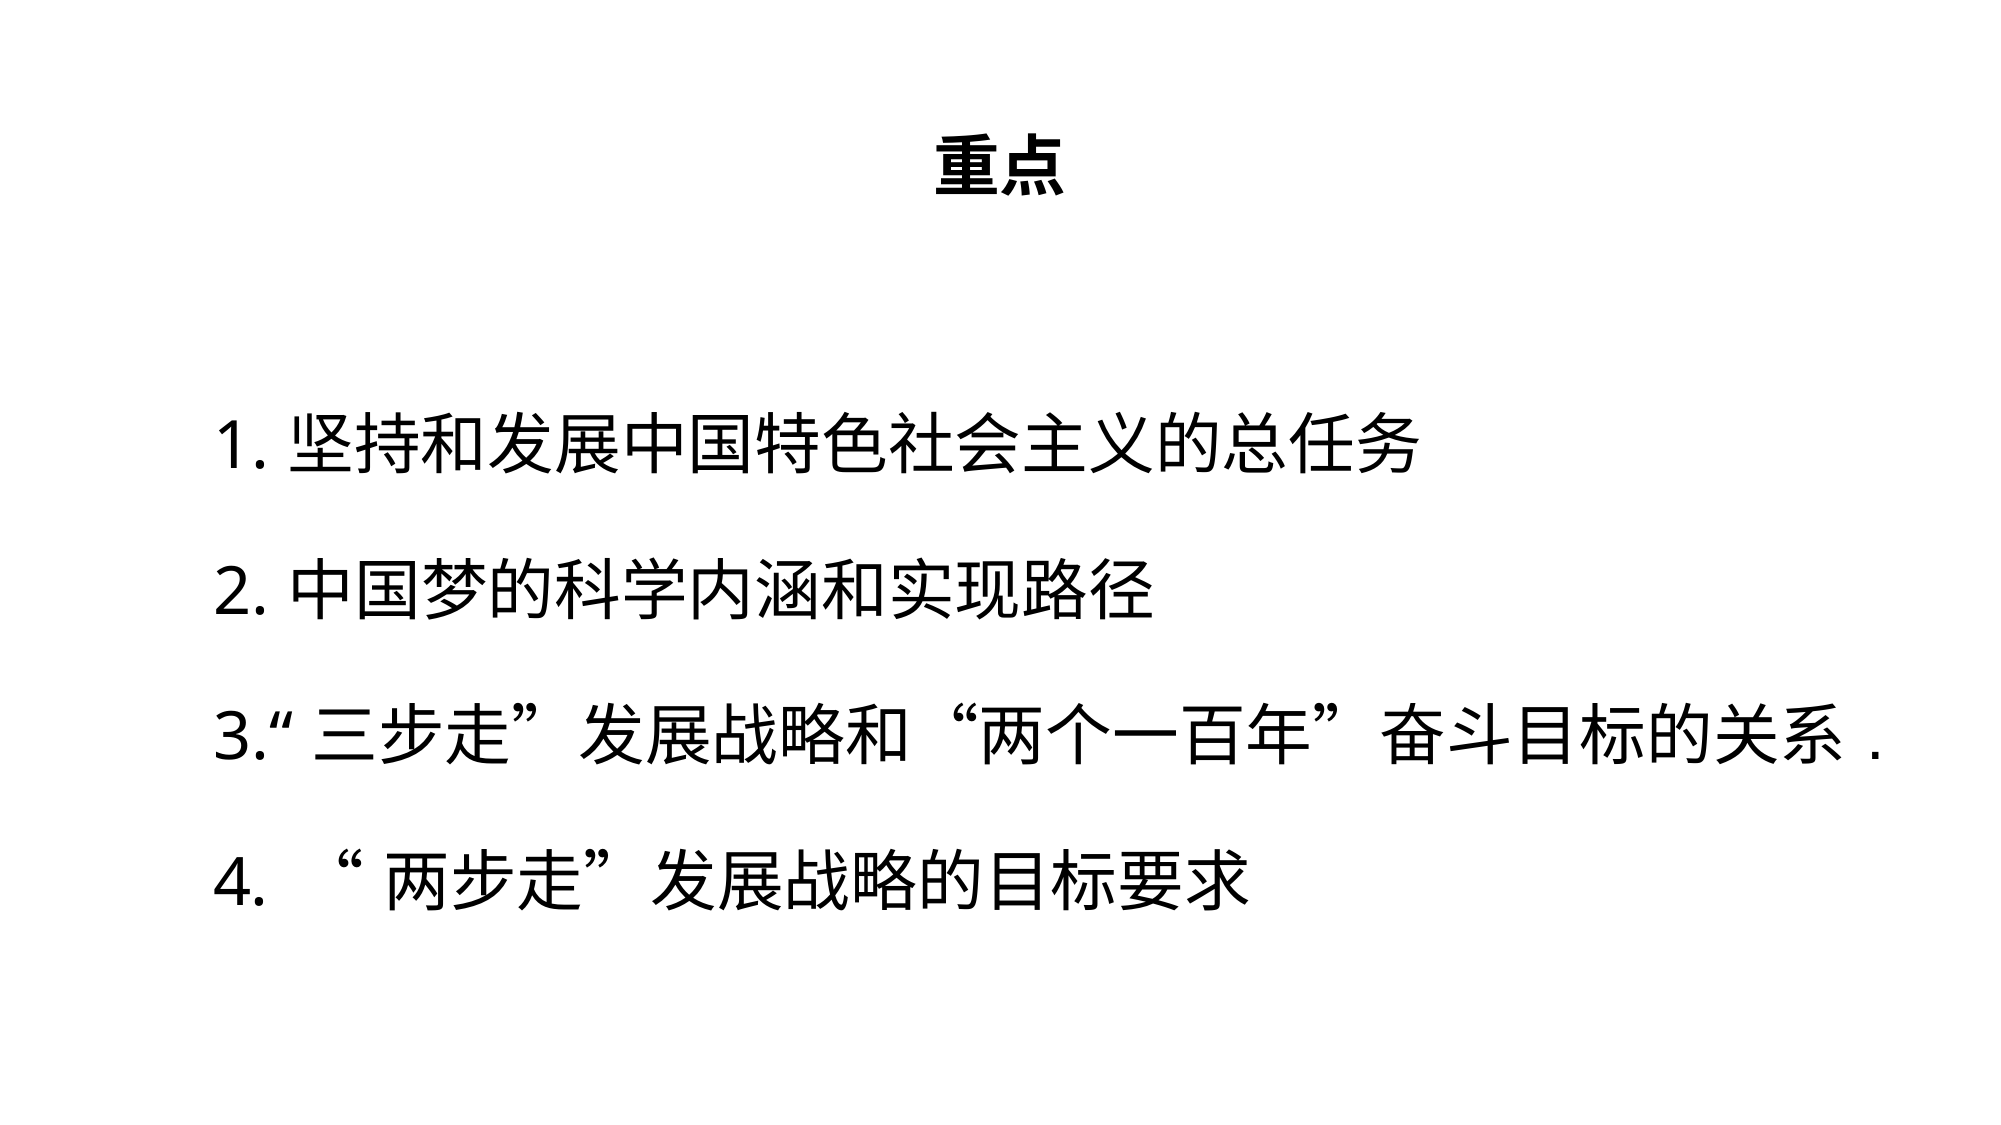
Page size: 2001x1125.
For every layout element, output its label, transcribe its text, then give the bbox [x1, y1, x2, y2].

title 重点 [137, 59, 1863, 278]
table_header 1.坚持和发展中国特色社会主义的总任务 2.中国梦的科学内涵和实现路径 3.“三步走”发展战略和“两个一百年”奋斗目标的关系. “两步走”发展战略的目标要求 [194, 343, 1919, 975]
